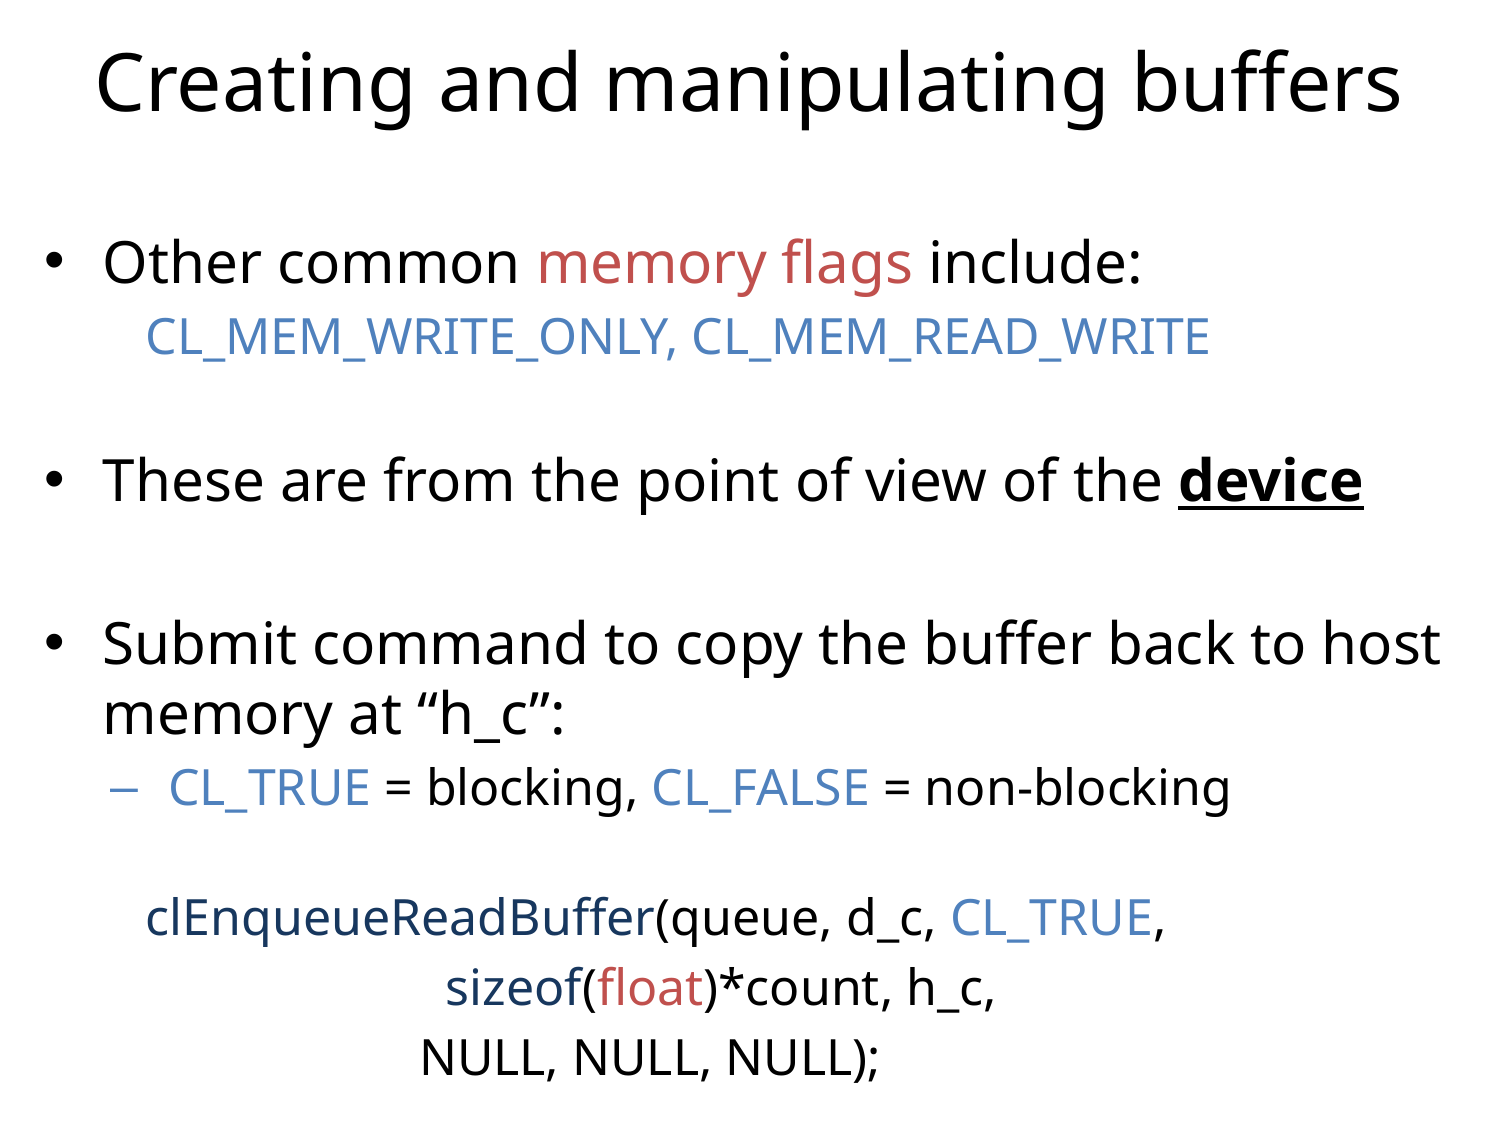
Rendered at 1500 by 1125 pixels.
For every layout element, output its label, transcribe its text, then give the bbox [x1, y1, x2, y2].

text_box Other common memory flags include: CL_MEM_WRITE_ONLY, CL_MEM_READ_WRITE These are from the point of view of the device Submit command to copy the buffer back to host memory at “h_c”: CL_TRUE = blocking, CL_FALSE = non-blocking clEnqueueReadBuffer(queue, d_c, CL_TRUE, sizeof(float)*count, h_c, NULL, NULL, NULL); [29, 160, 1471, 1094]
text_box Creating and manipulating buffers [74, 0, 1425, 160]
